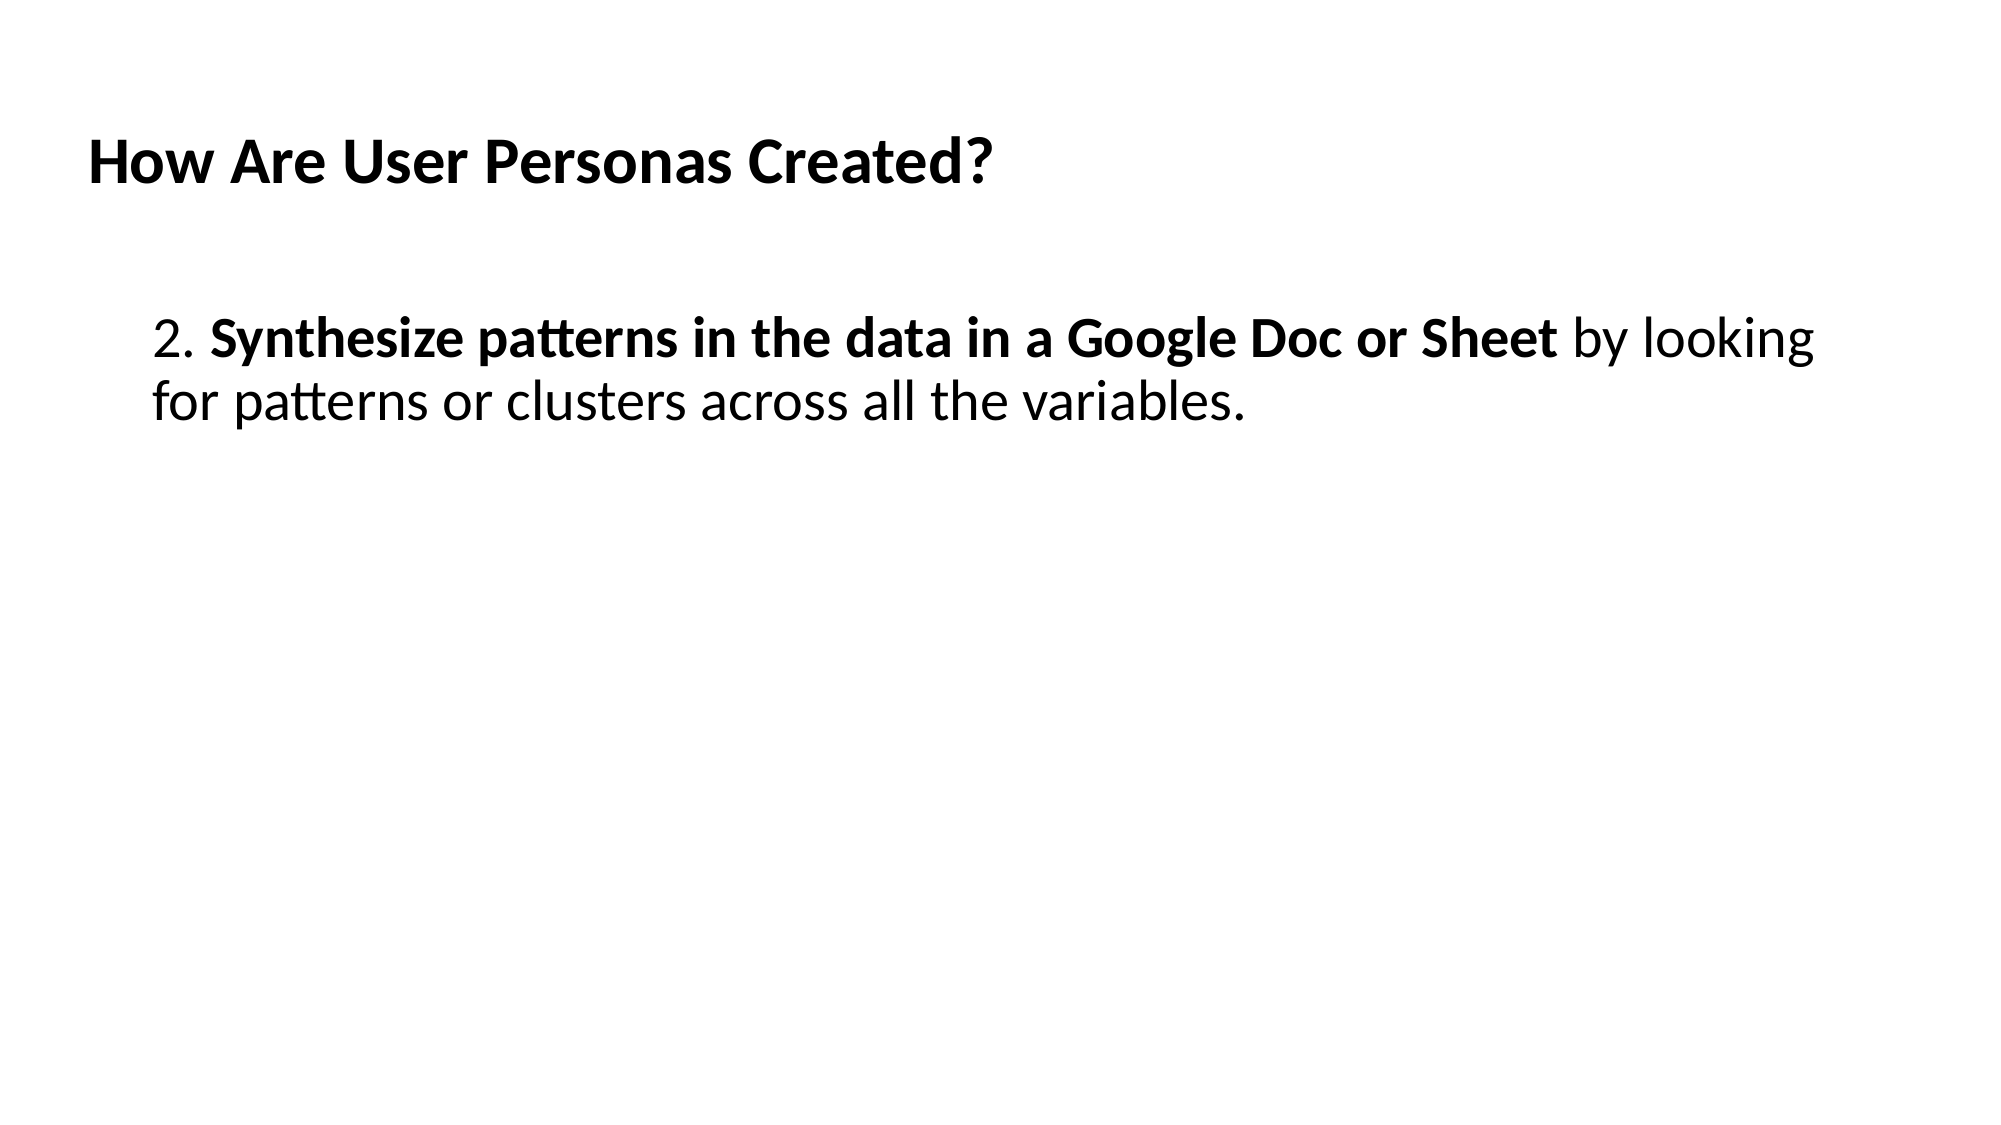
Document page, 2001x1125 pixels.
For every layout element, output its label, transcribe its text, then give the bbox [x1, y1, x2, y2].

text_box How Are User Personas Created? [68, 97, 1932, 223]
list 2. Synthesize patterns in the data in a Google Doc or Sheet by looking for patterns or clusters across all the variables. [137, 299, 1863, 1014]
